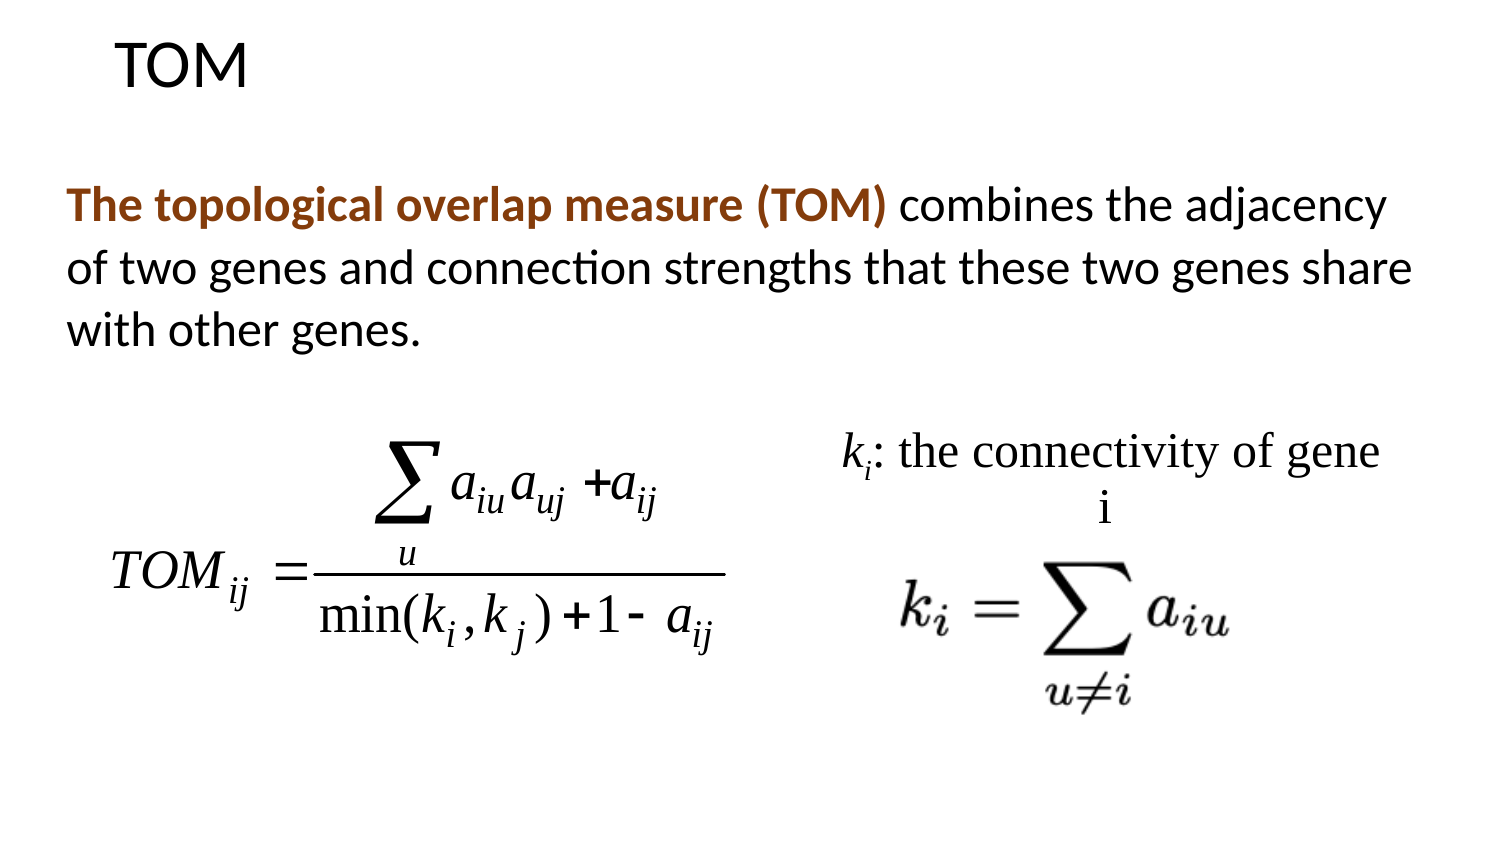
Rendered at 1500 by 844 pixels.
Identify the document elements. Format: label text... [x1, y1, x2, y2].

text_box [103, 432, 739, 668]
text_box ki: the connectivity of gene i [813, 423, 1410, 530]
title TOM [99, 3, 1393, 128]
text_box The topological overlap measure (TOM) combines the adjacency of two genes and connection strengths that these two genes share with other genes. [51, 176, 1441, 350]
picture [865, 529, 1246, 733]
